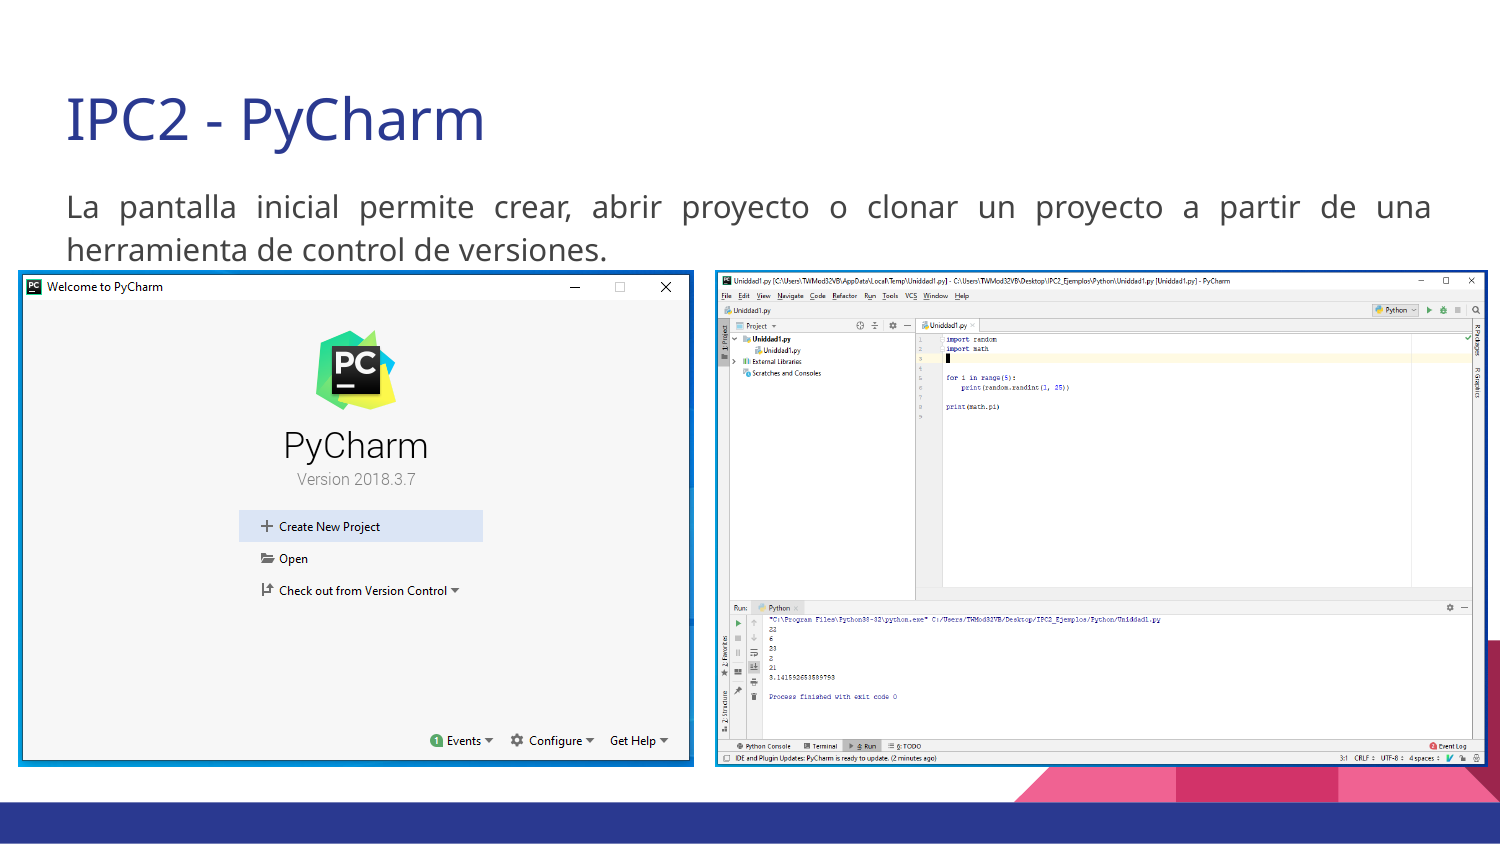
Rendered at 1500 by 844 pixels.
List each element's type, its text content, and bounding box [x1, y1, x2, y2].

list La pantalla inicial permite crear, abrir proyecto o clonar un proyecto a partir de una herramienta de control de versiones. [51, 166, 1449, 750]
title IPC2 - PyCharm [51, 67, 1449, 166]
picture [17, 270, 695, 767]
picture [718, 270, 1488, 767]
